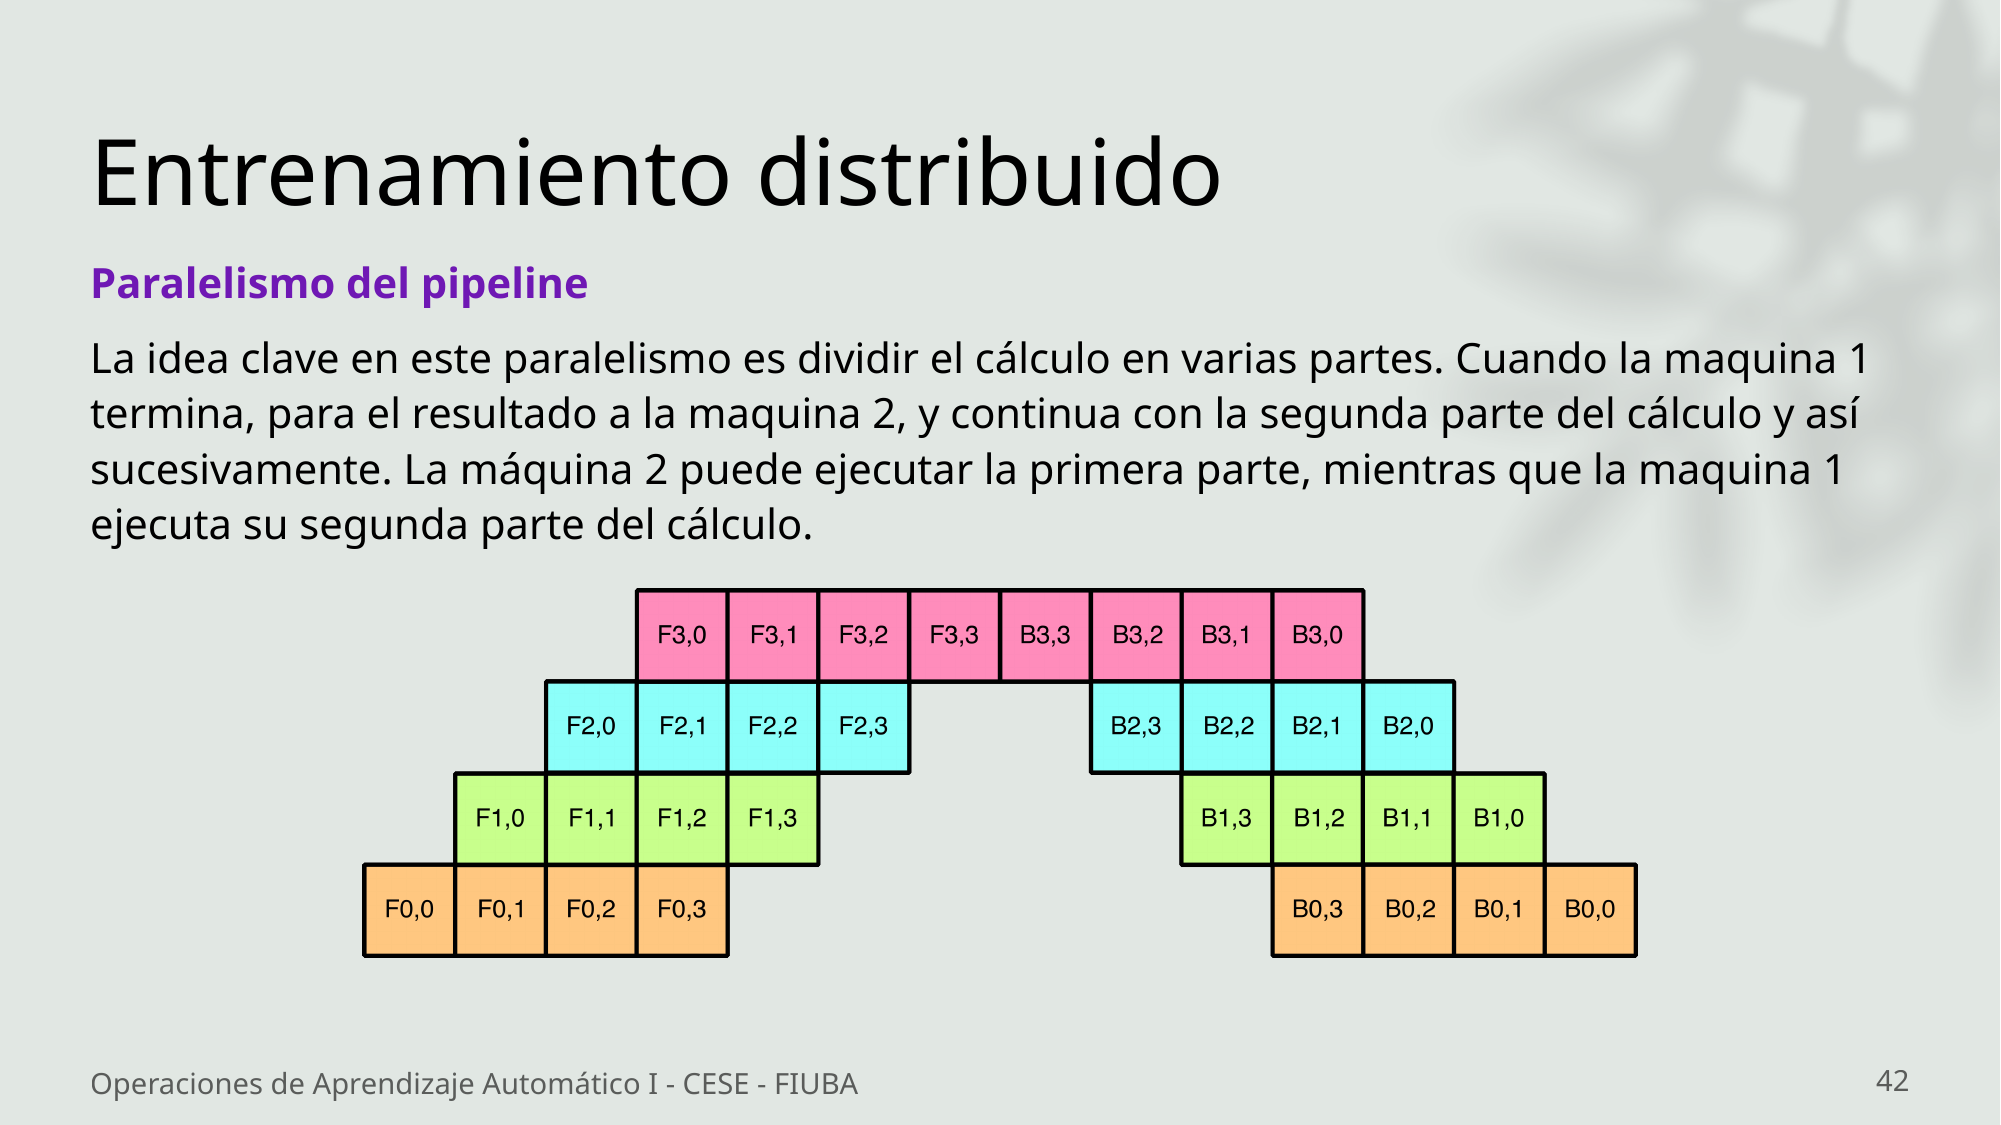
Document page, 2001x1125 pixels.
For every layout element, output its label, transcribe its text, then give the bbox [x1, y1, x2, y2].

footer Operaciones de Aprendizaje Automático I - CESE - FIUBA [75, 1052, 1052, 1113]
list Paralelismo del pipeline La idea clave en este paralelismo es dividir el cálculo en varias partes. Cuando la maquina 1 termina, para el resultado a la maquina 2, y continua con la segunda parte del cálculo y así sucesivamente. La máquina 2 puede ejecutar la primera parte, mientras que la maquina 1 ejecuta su segunda parte del cálculo. [75, 243, 1925, 1009]
slide_number 42 [1474, 1052, 1925, 1113]
title Entrenamiento distribuido [75, 60, 1863, 243]
picture [362, 588, 1638, 958]
